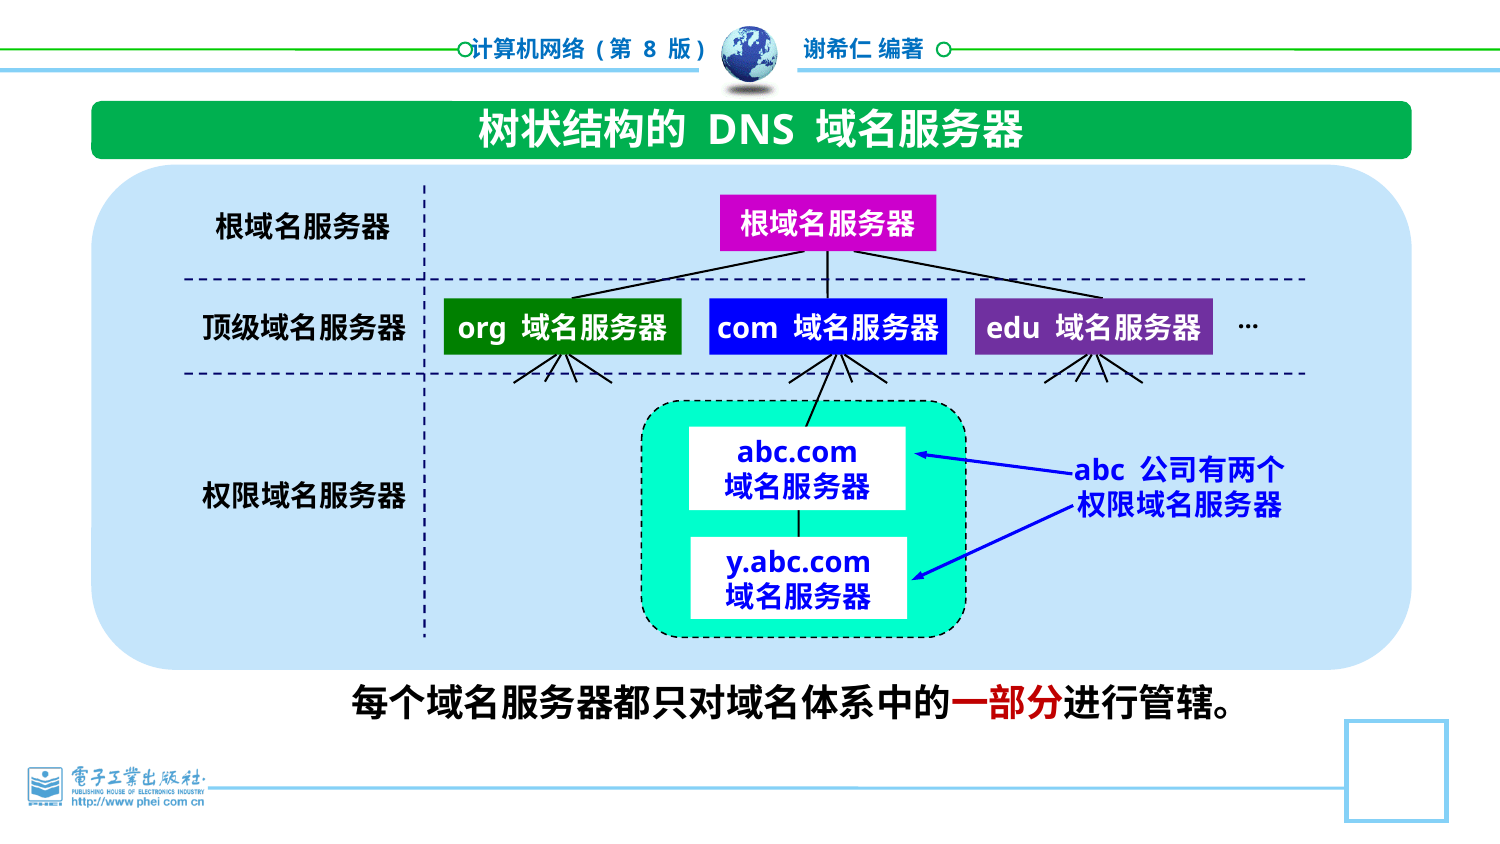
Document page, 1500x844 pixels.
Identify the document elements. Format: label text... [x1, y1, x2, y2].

text_box [89, 162, 1414, 672]
text_box [91, 100, 463, 160]
text_box 树状结构的 DNS 域名服务器 [463, 95, 1040, 161]
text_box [184, 185, 1306, 638]
text_box 每个域名服务器都只对域名体系中的一部分进行管辖。 [297, 671, 1306, 732]
picture [23, 764, 208, 809]
picture [719, 24, 779, 95]
text_box [1040, 101, 1412, 160]
